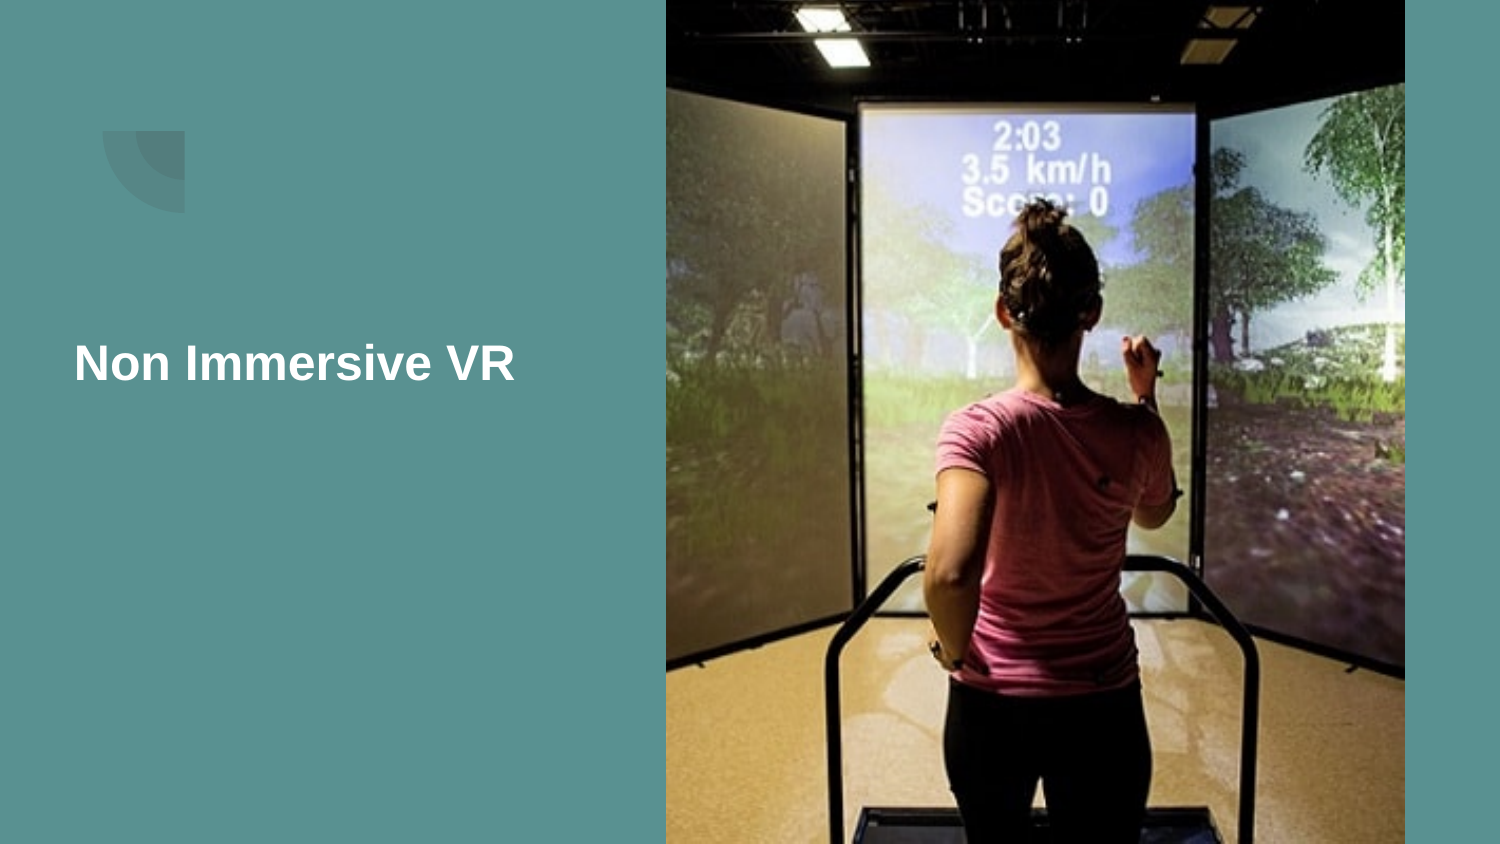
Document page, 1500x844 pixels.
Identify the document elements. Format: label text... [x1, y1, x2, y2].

picture [666, 0, 1405, 844]
text_box Non Immersive VR [59, 315, 661, 390]
